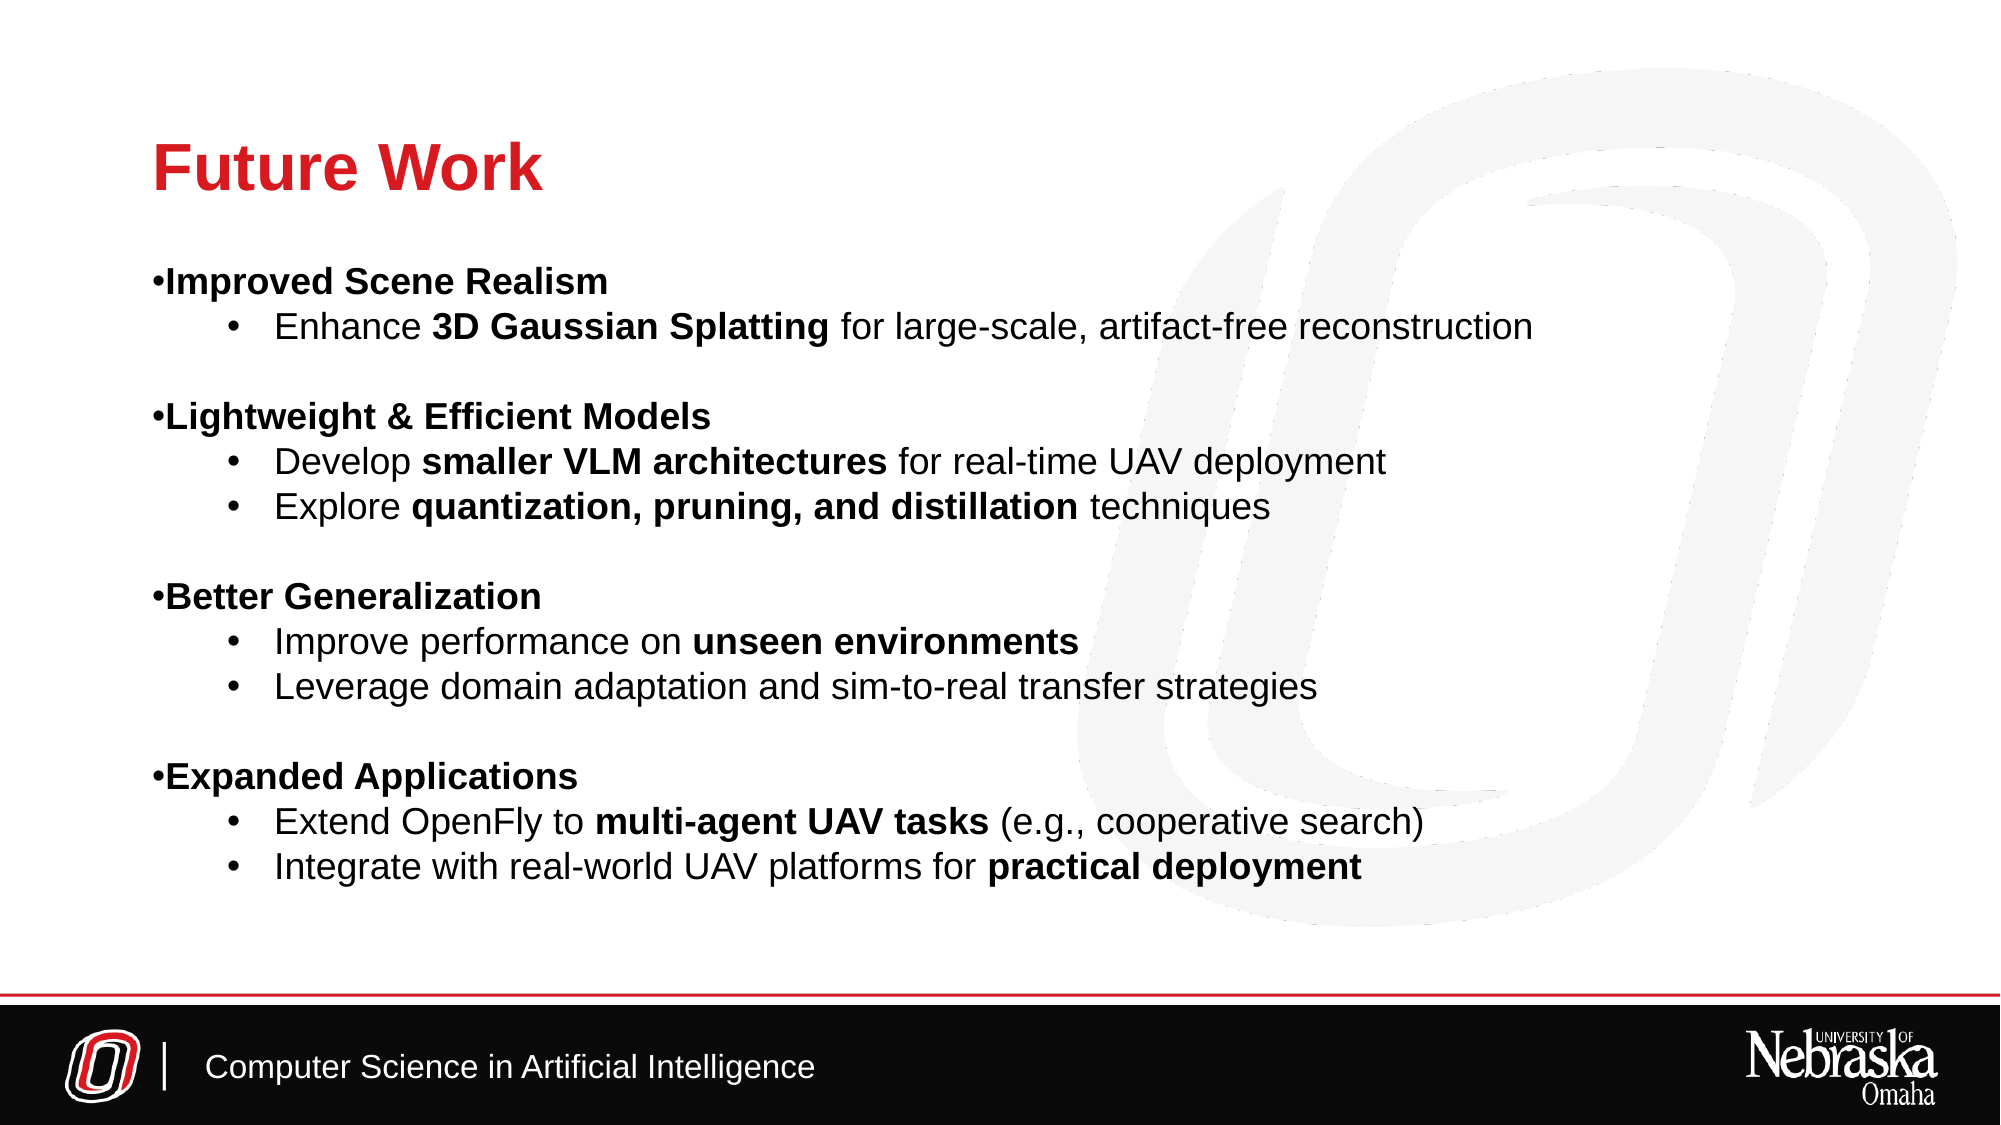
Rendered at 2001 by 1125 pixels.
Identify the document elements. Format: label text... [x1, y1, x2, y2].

footer Computer Science in Artificial Intelligence [189, 1035, 1672, 1096]
text_box Improved Scene Realism Enhance 3D Gaussian Splatting for large-scale, artifact-free reconstruction Lightweight & Efficient Models Develop smaller VLM architectures for real-time UAV deployment Explore quantization, pruning, and distillation techniques Better Generalization Improve performance on unseen environments Leverage domain adaptation and sim-to-real transfer strategies Expanded Applications Extend OpenFly to multi-agent UAV tasks (e.g., cooperative search) Integrate with real-world UAV platforms for practical deployment [137, 250, 1863, 895]
title Future Work [137, 59, 1863, 250]
